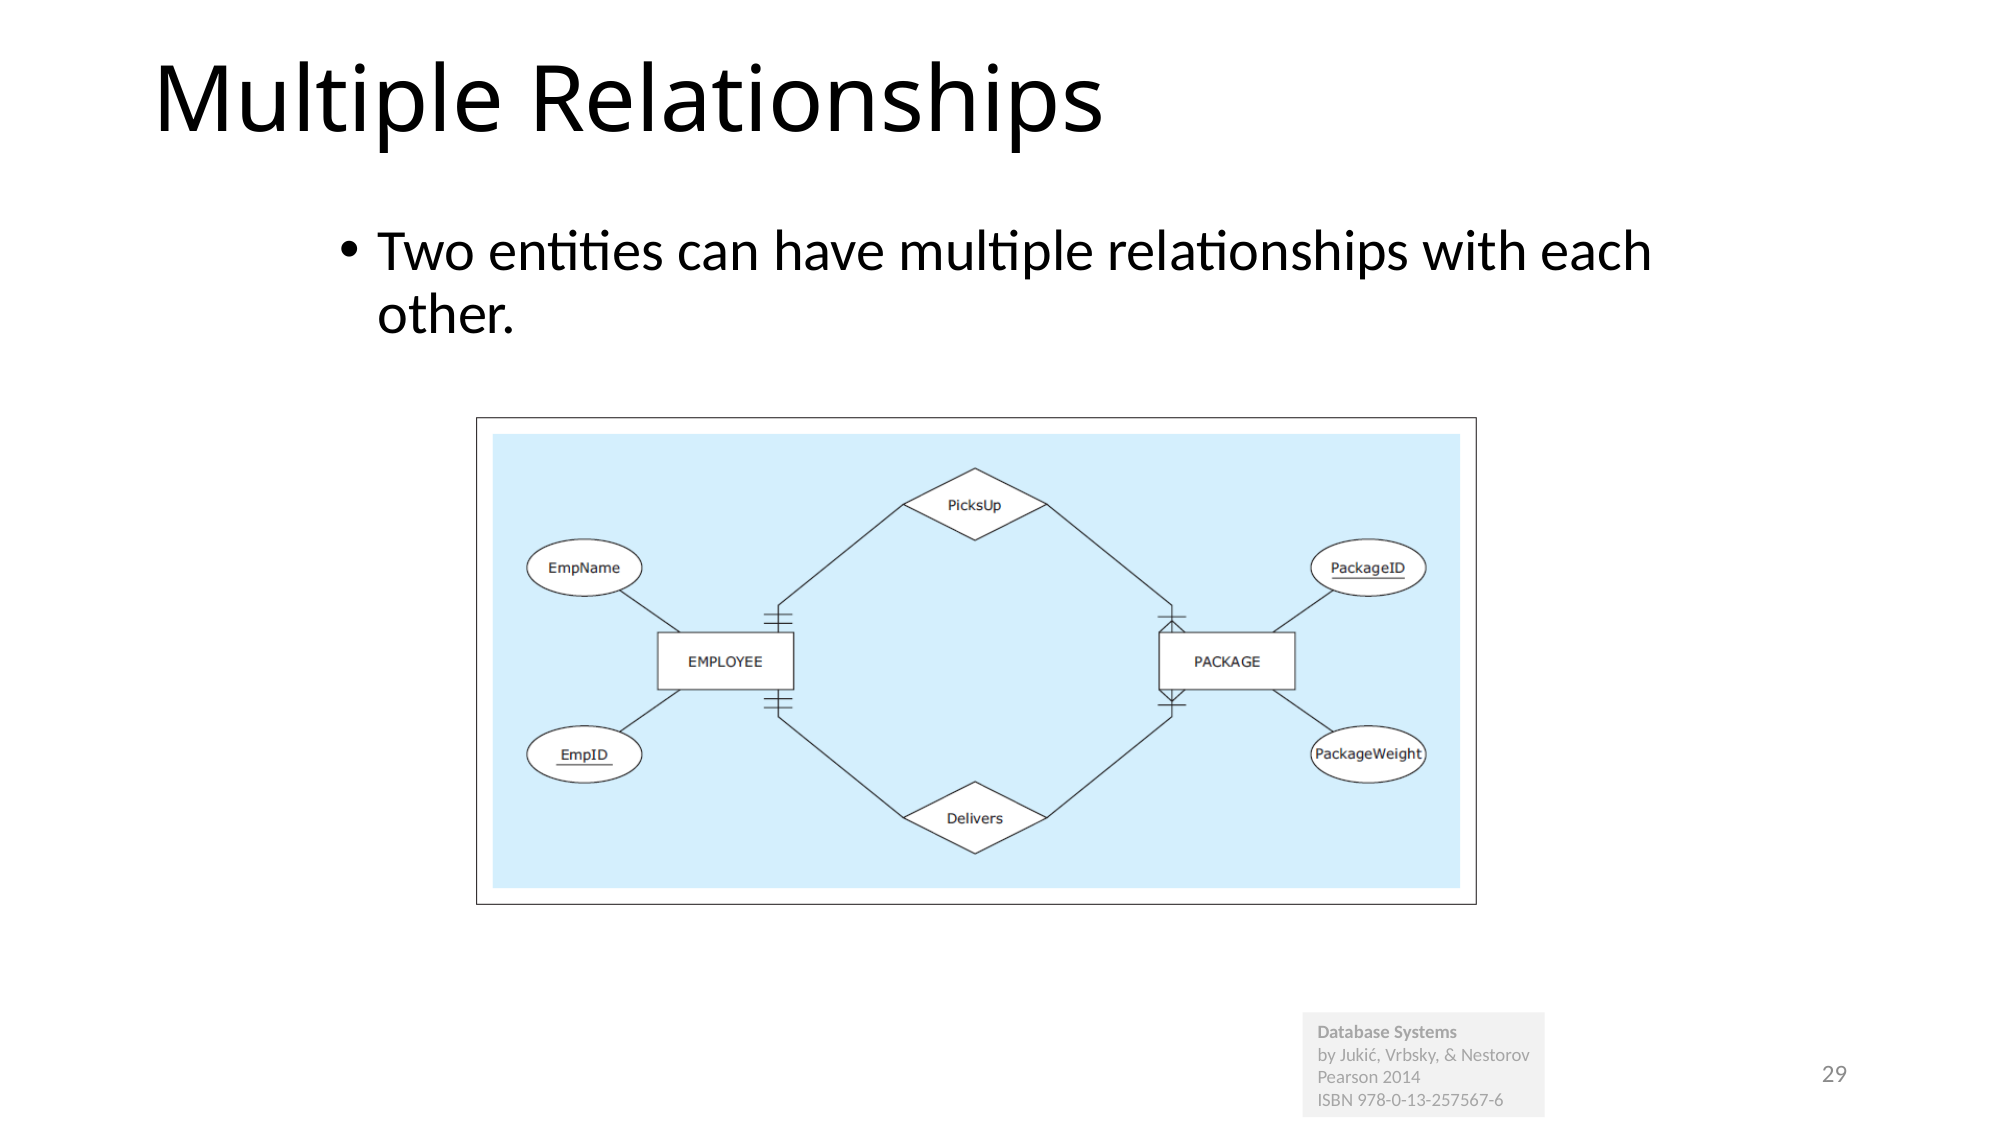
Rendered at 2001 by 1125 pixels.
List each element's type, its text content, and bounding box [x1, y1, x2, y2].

picture [474, 412, 1481, 908]
list Two entities can have multiple relationships with each other. [324, 212, 1675, 383]
slide_number 29 [1545, 1042, 1863, 1103]
text_box Database Systems by Jukić, Vrbsky, & Nestorov Pearson 2014 ISBN 978-0-13-257567-6 [1302, 1012, 1545, 1118]
title Multiple Relationships [137, 0, 1863, 204]
